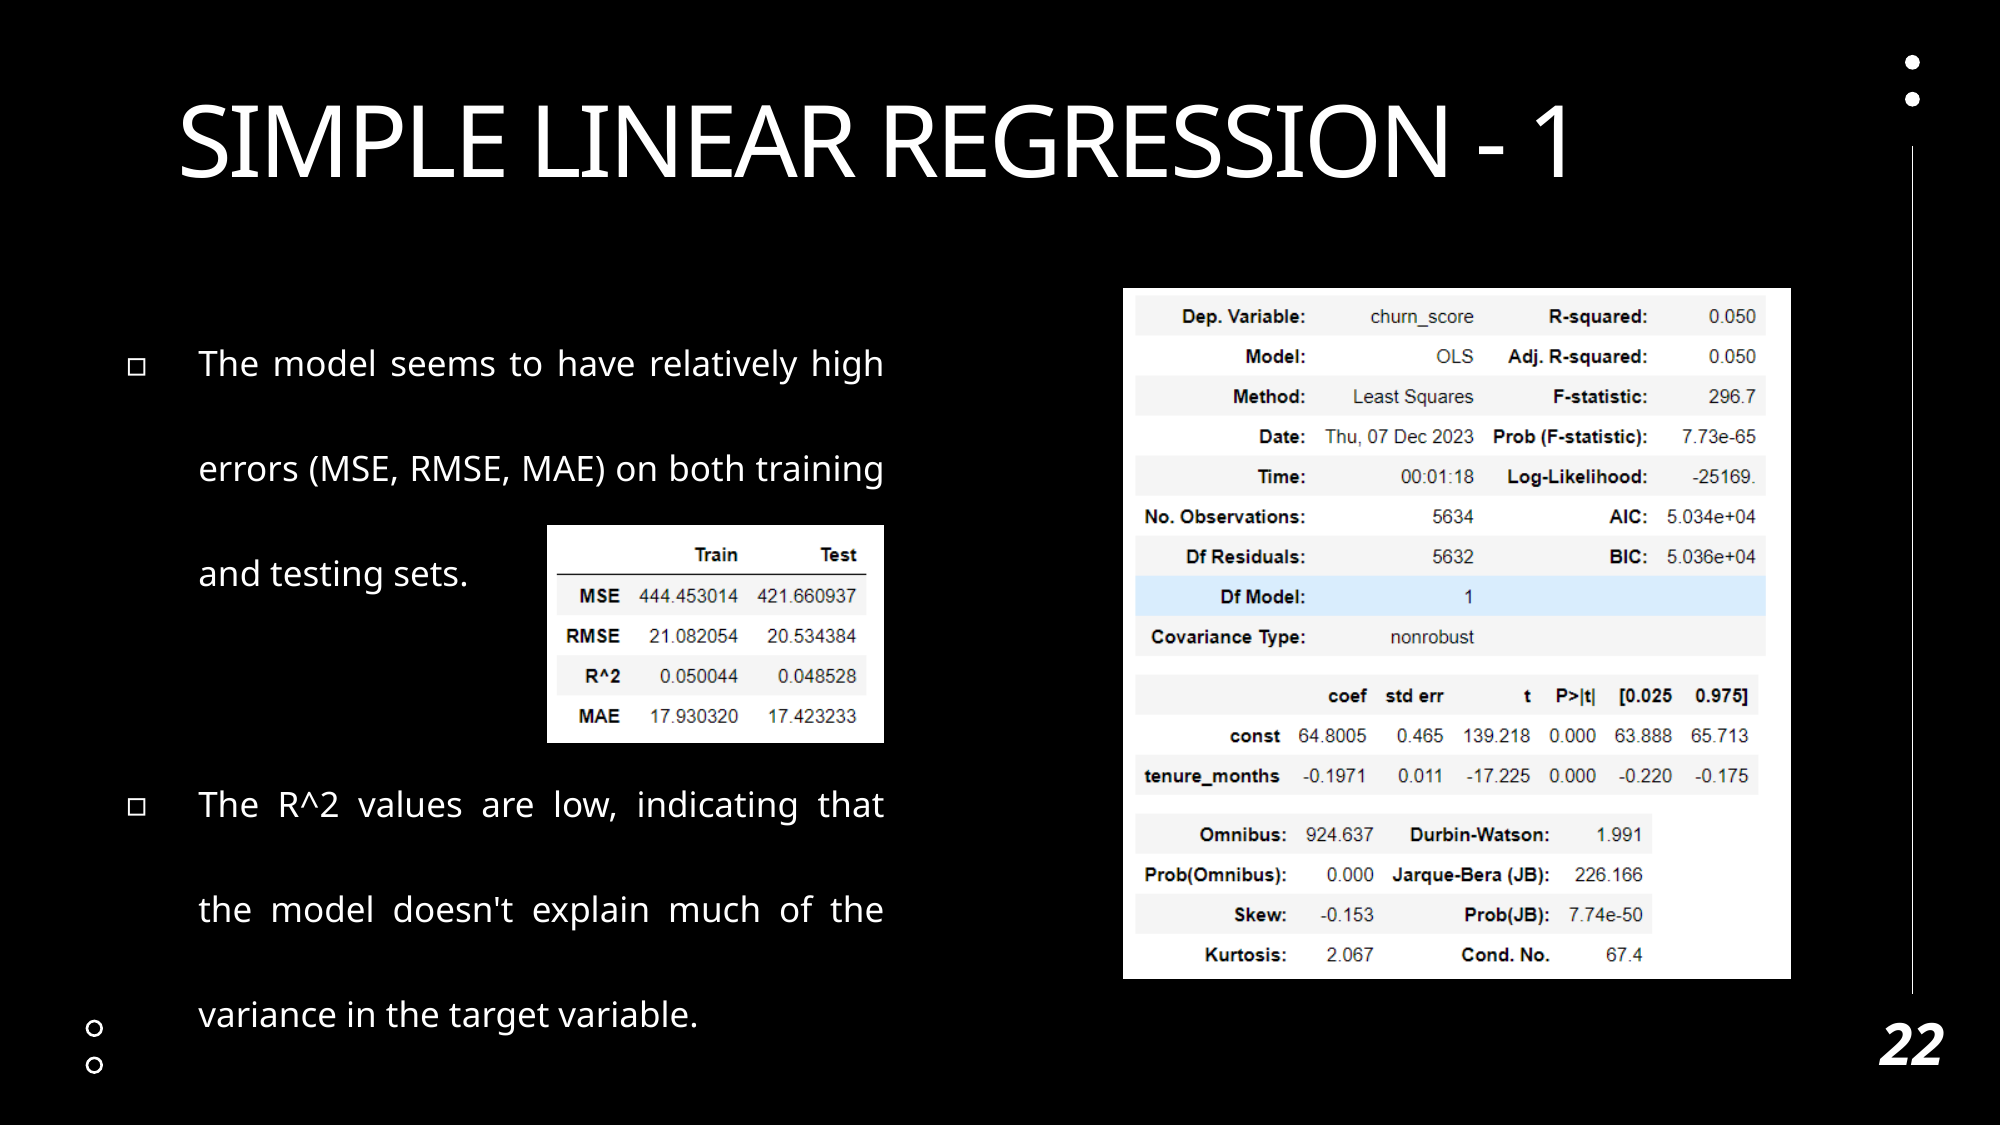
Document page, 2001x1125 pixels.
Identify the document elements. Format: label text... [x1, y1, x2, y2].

text_box The model seems to have relatively high errors (MSE, RMSE, MAE) on both training and testing sets. The R^2 values are low, indicating that the model doesn't explain much of the variance in the target variable. [109, 263, 901, 1063]
title SIMPLE LINEAR REGRESSION - 1 [176, 91, 1624, 210]
picture [1122, 288, 1791, 980]
slide_number 22 [1853, 1024, 1972, 1070]
picture [547, 524, 884, 743]
